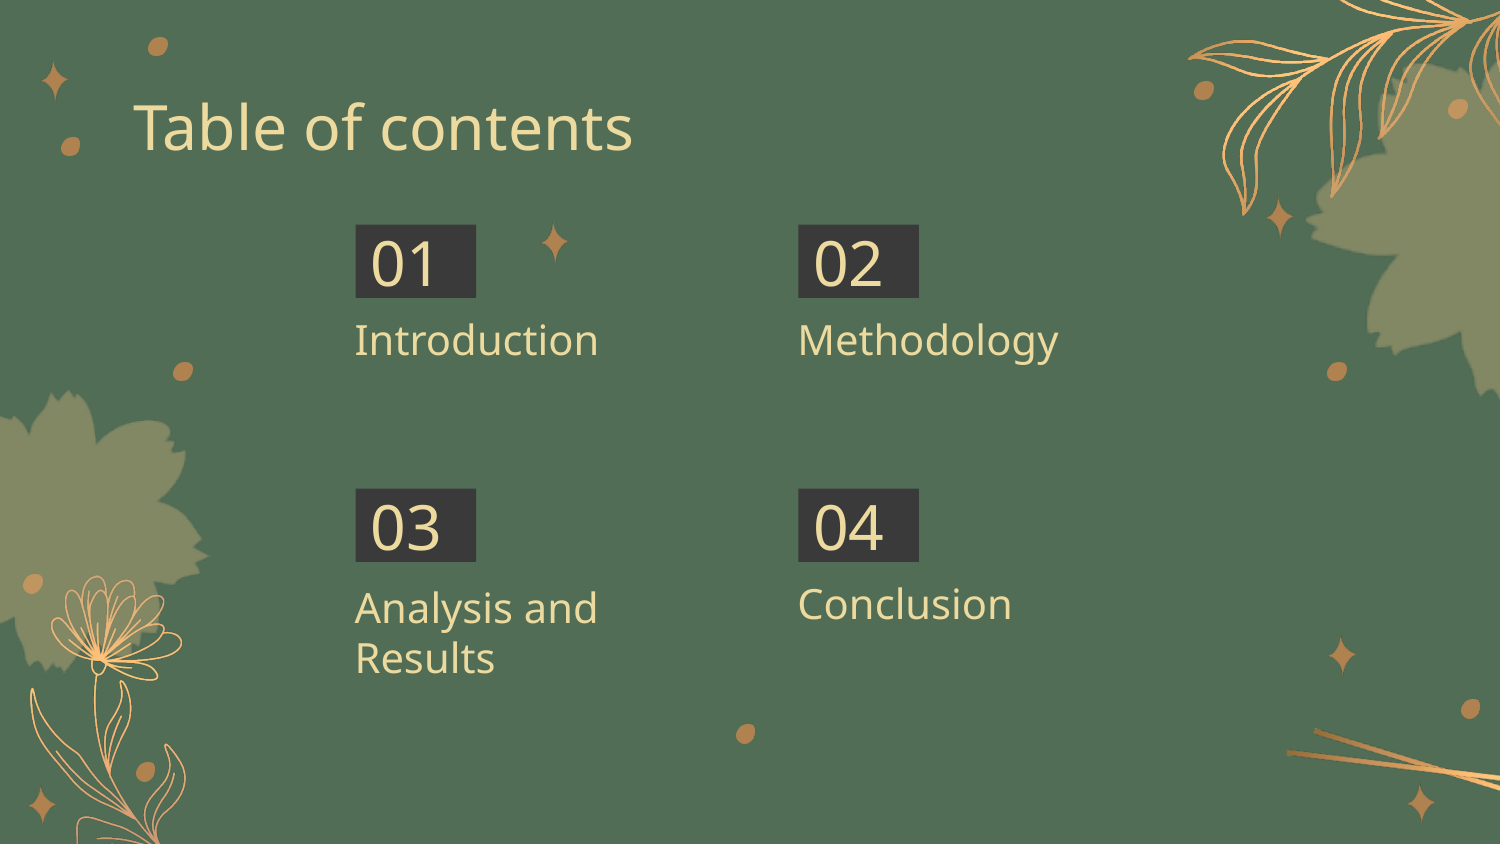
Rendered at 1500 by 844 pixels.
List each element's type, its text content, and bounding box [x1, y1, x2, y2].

picture [1327, 632, 1357, 677]
title 04 [798, 488, 919, 562]
title Methodology [782, 316, 1161, 380]
picture [735, 724, 755, 744]
picture [173, 362, 193, 382]
title 03 [355, 488, 477, 562]
picture [148, 37, 168, 56]
picture [61, 137, 80, 156]
picture [1286, 708, 1500, 825]
title Conclusion [782, 580, 1161, 644]
title 02 [798, 224, 919, 298]
title Introduction [339, 316, 718, 380]
picture [1461, 699, 1480, 719]
picture [539, 220, 569, 265]
title Table of contents [118, 72, 1382, 167]
picture [1187, 0, 1500, 405]
picture [1194, 81, 1214, 101]
picture [0, 390, 210, 844]
title Analysis and Results [339, 634, 718, 697]
picture [40, 58, 69, 102]
title 01 [355, 224, 477, 298]
